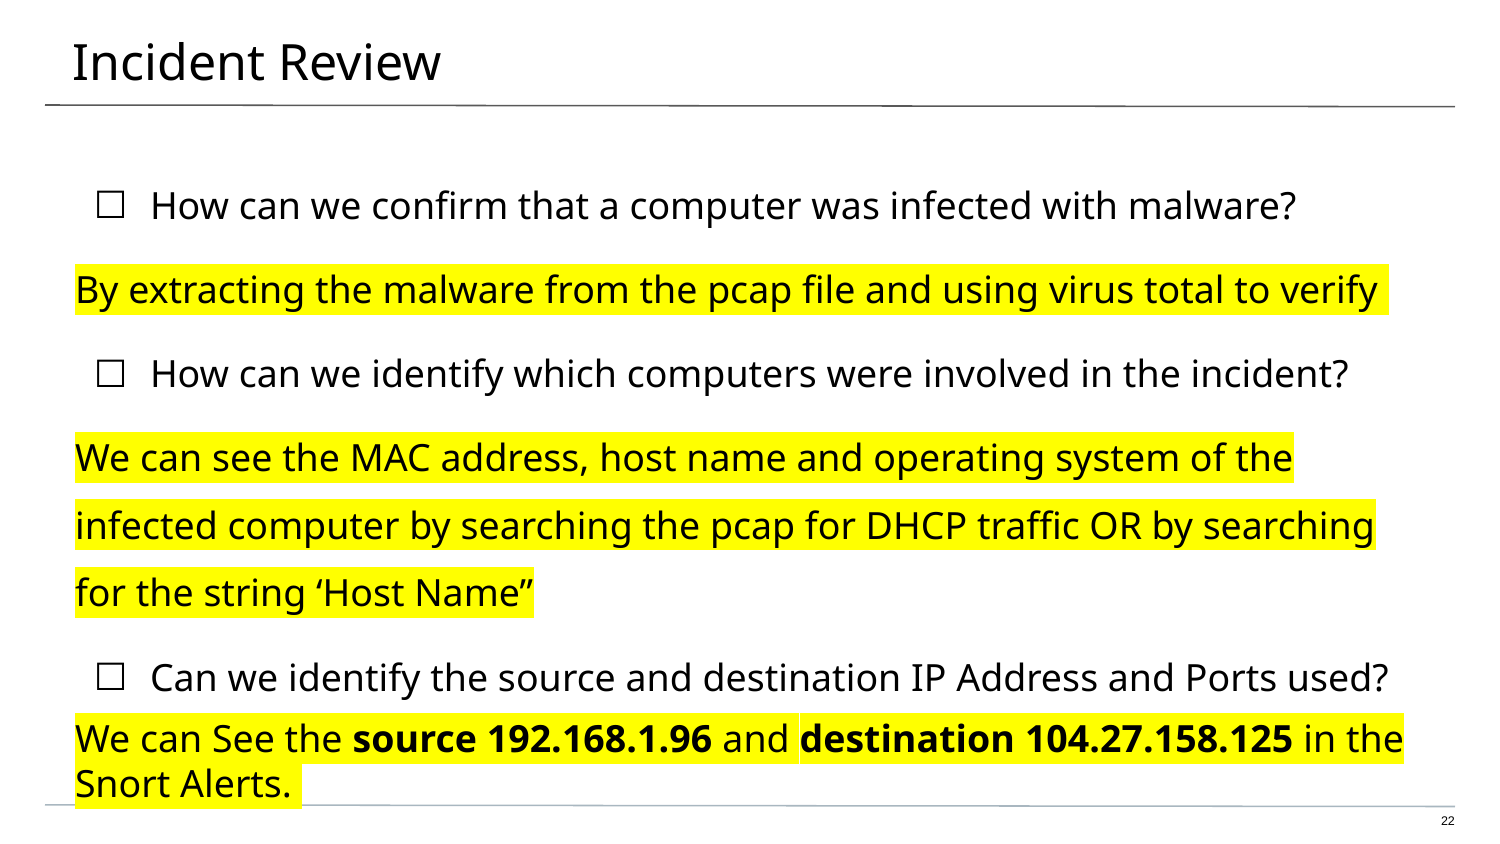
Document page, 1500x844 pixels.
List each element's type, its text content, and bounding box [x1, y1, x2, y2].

slide_number ‹#› [1412, 813, 1455, 831]
title Incident Review [0, 0, 1500, 88]
list How can we confirm that a computer was infected with malware? By extracting the malware from the pcap file and using virus total to verify How can we identify which computers were involved in the incident? We can see the MAC address, host name and operating system of the infected computer by searching the pcap for DHCP traffic OR by searching for the string ‘Host Name” Can we identify the source and destination IP Address and Ports used? We can See the source 192.168.1.96 and destination 104.27.158.125 in the Snort Alerts. [0, 159, 1500, 805]
